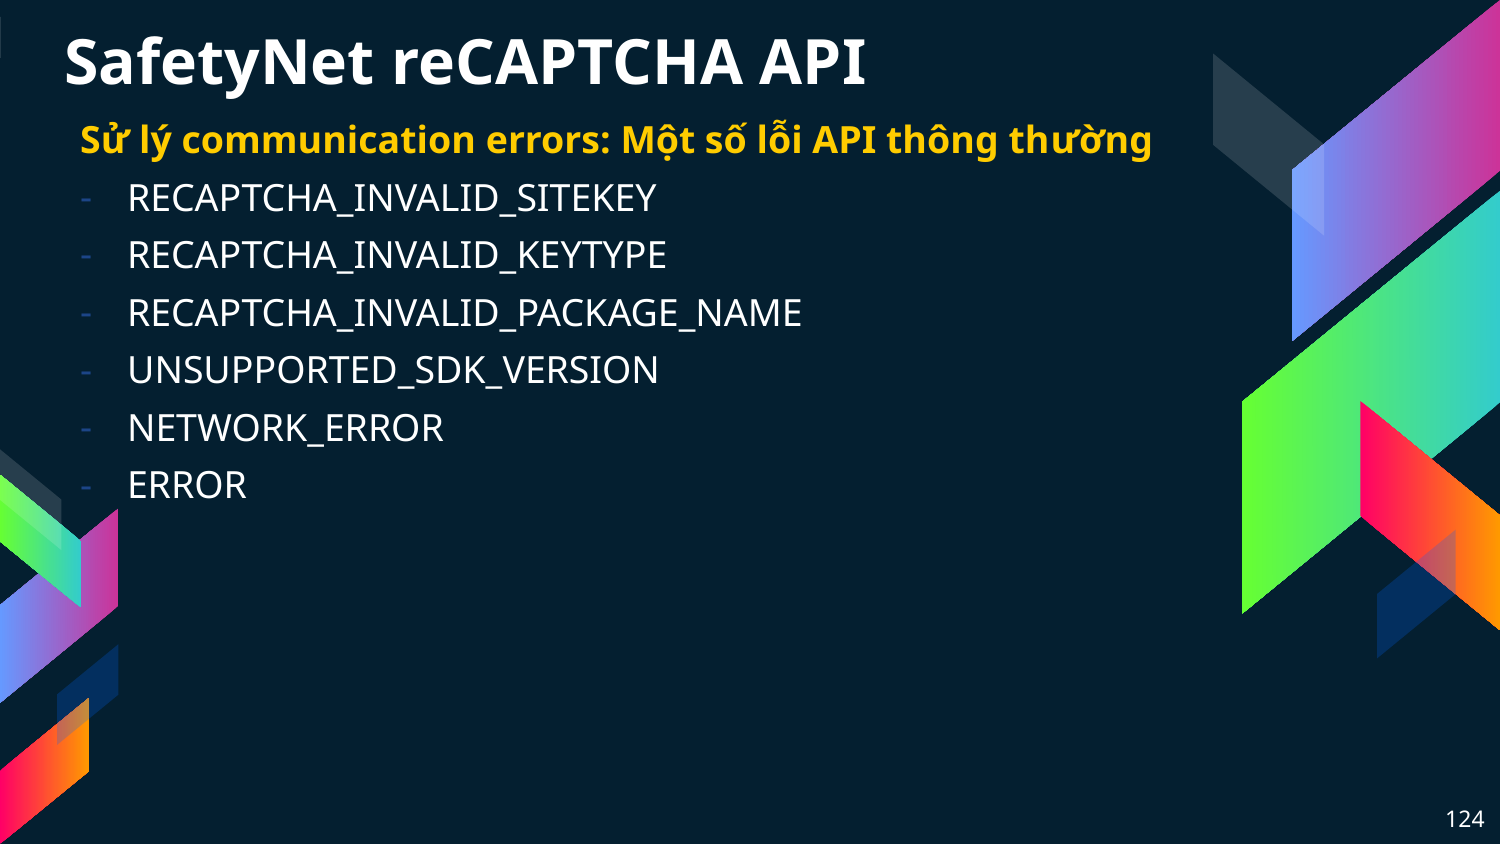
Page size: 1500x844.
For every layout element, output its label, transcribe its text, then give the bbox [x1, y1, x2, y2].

slide_number 124 [1403, 789, 1500, 844]
title SafetyNet reCAPTCHA API [49, 78, 1029, 183]
list Sử lý communication errors: Một số lỗi API thông thường RECAPTCHA_INVALID_SITEKEY RECAPTCHA_INVALID_KEYTYPE RECAPTCHA_INVALID_PACKAGE_NAME UNSUPPORTED_SDK_VERSION NETWORK_ERROR ERROR [65, 100, 1427, 831]
